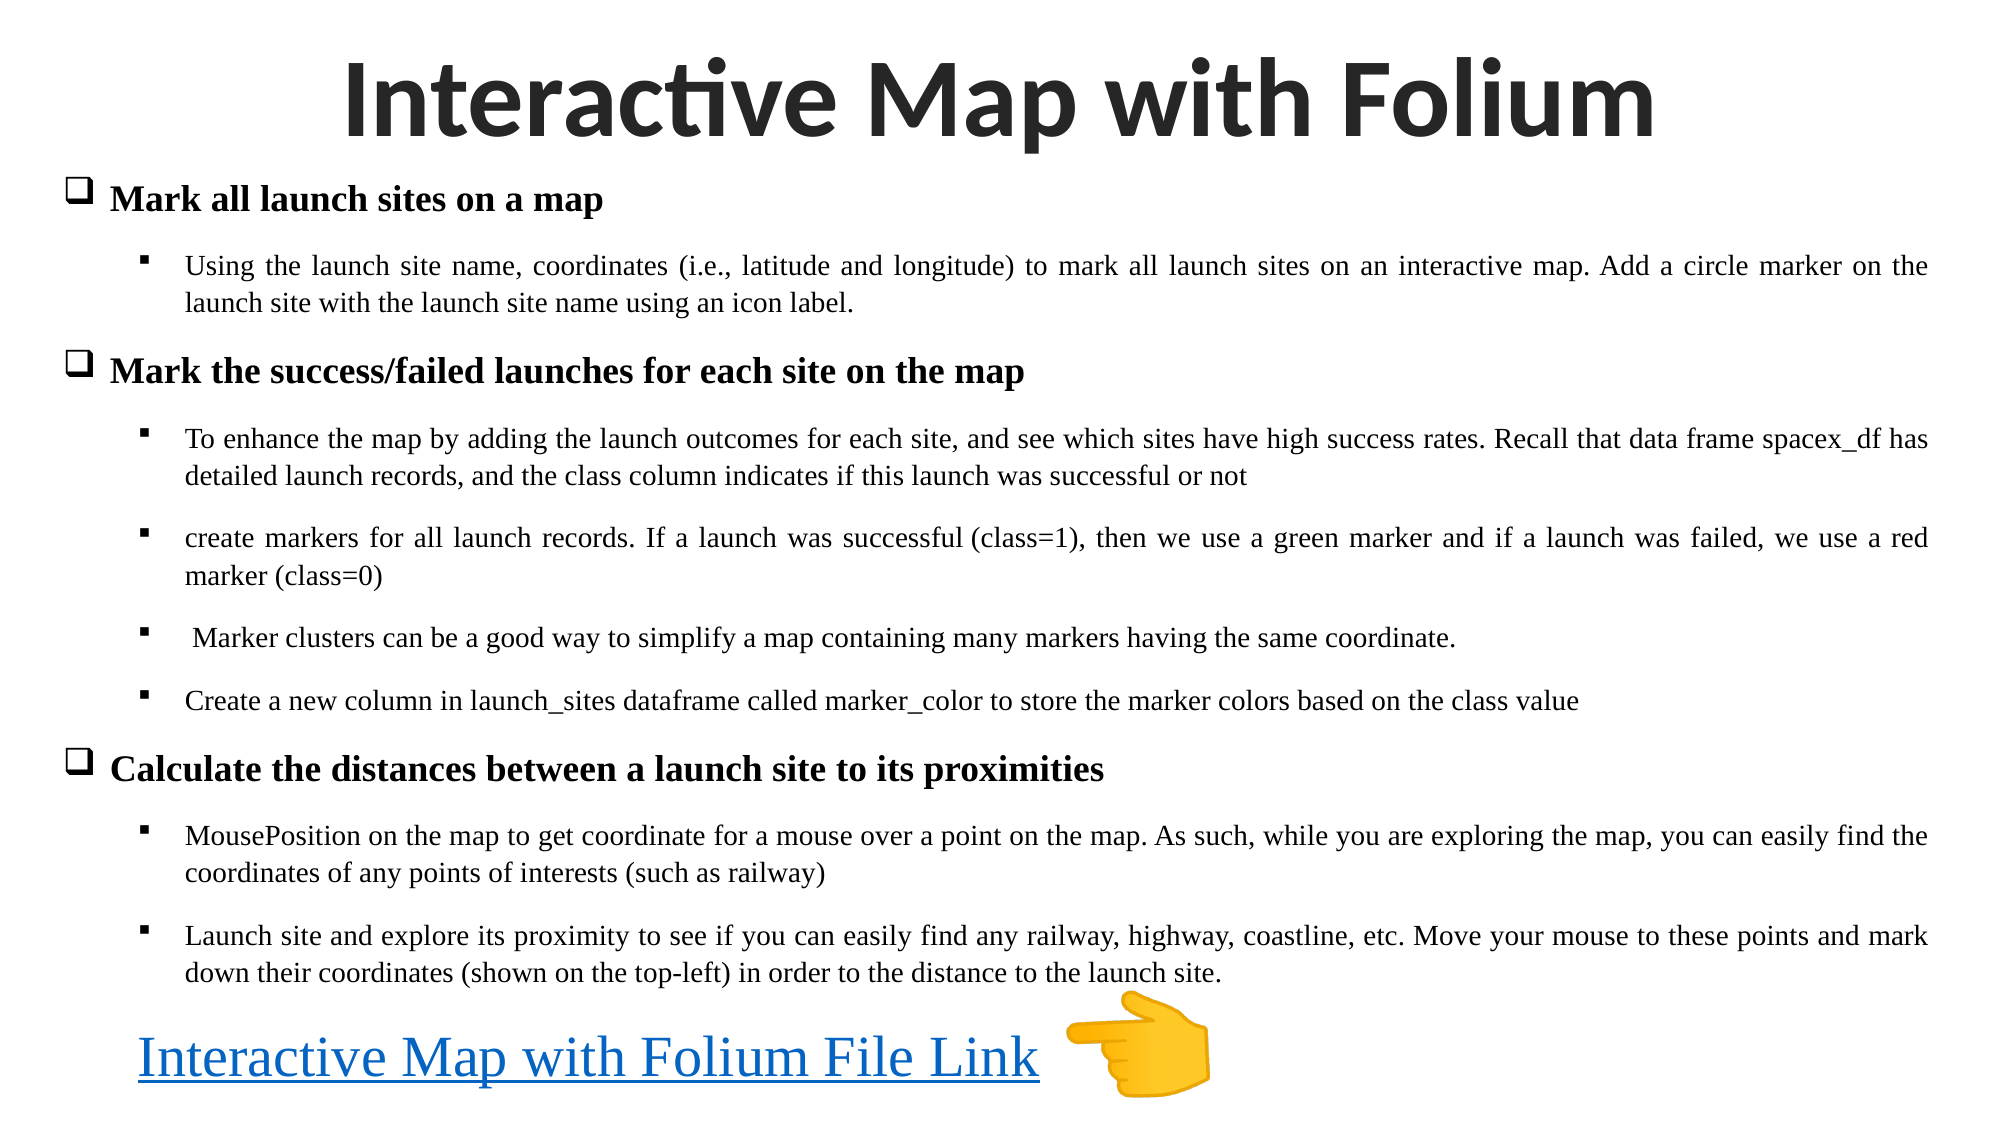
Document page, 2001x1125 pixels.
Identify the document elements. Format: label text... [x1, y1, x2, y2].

text_box Mark all launch sites on a map Using the launch site name, coordinates (i.e., latitude and longitude) to mark all launch sites on an interactive map. Add a circle marker on the launch site with the launch site name using an icon label. Mark the success/failed launches for each site on the map To enhance the map by adding the launch outcomes for each site, and see which sites have high success rates. Recall that data frame spacex_df has detailed launch records, and the class column indicates if this launch was successful or not create markers for all launch records. If a launch was successful (class=1), then we use a green marker and if a launch was failed, we use a red marker (class=0) Marker clusters can be a good way to simplify a map containing many markers having the same coordinate. Create a new column in launch_sites dataframe called marker_color to store the marker colors based on the class value Calculate the distances between a launch site to its proximities MousePosition on the map to get coordinate for a mouse over a point on the map. As such, while you are exploring the map, you can easily find the coordinates of any points of interests (such as railway) Launch site and explore its proximity to see if you can easily find any railway, highway, coastline, etc. Move your mouse to these points and mark down their coordinates (shown on the top-left) in order to the distance to the launch site. Interactive Map with Folium File Link [48, 163, 1946, 1096]
text_box Interactive Map with Folium [325, 16, 1674, 163]
picture [1057, 963, 1219, 1125]
